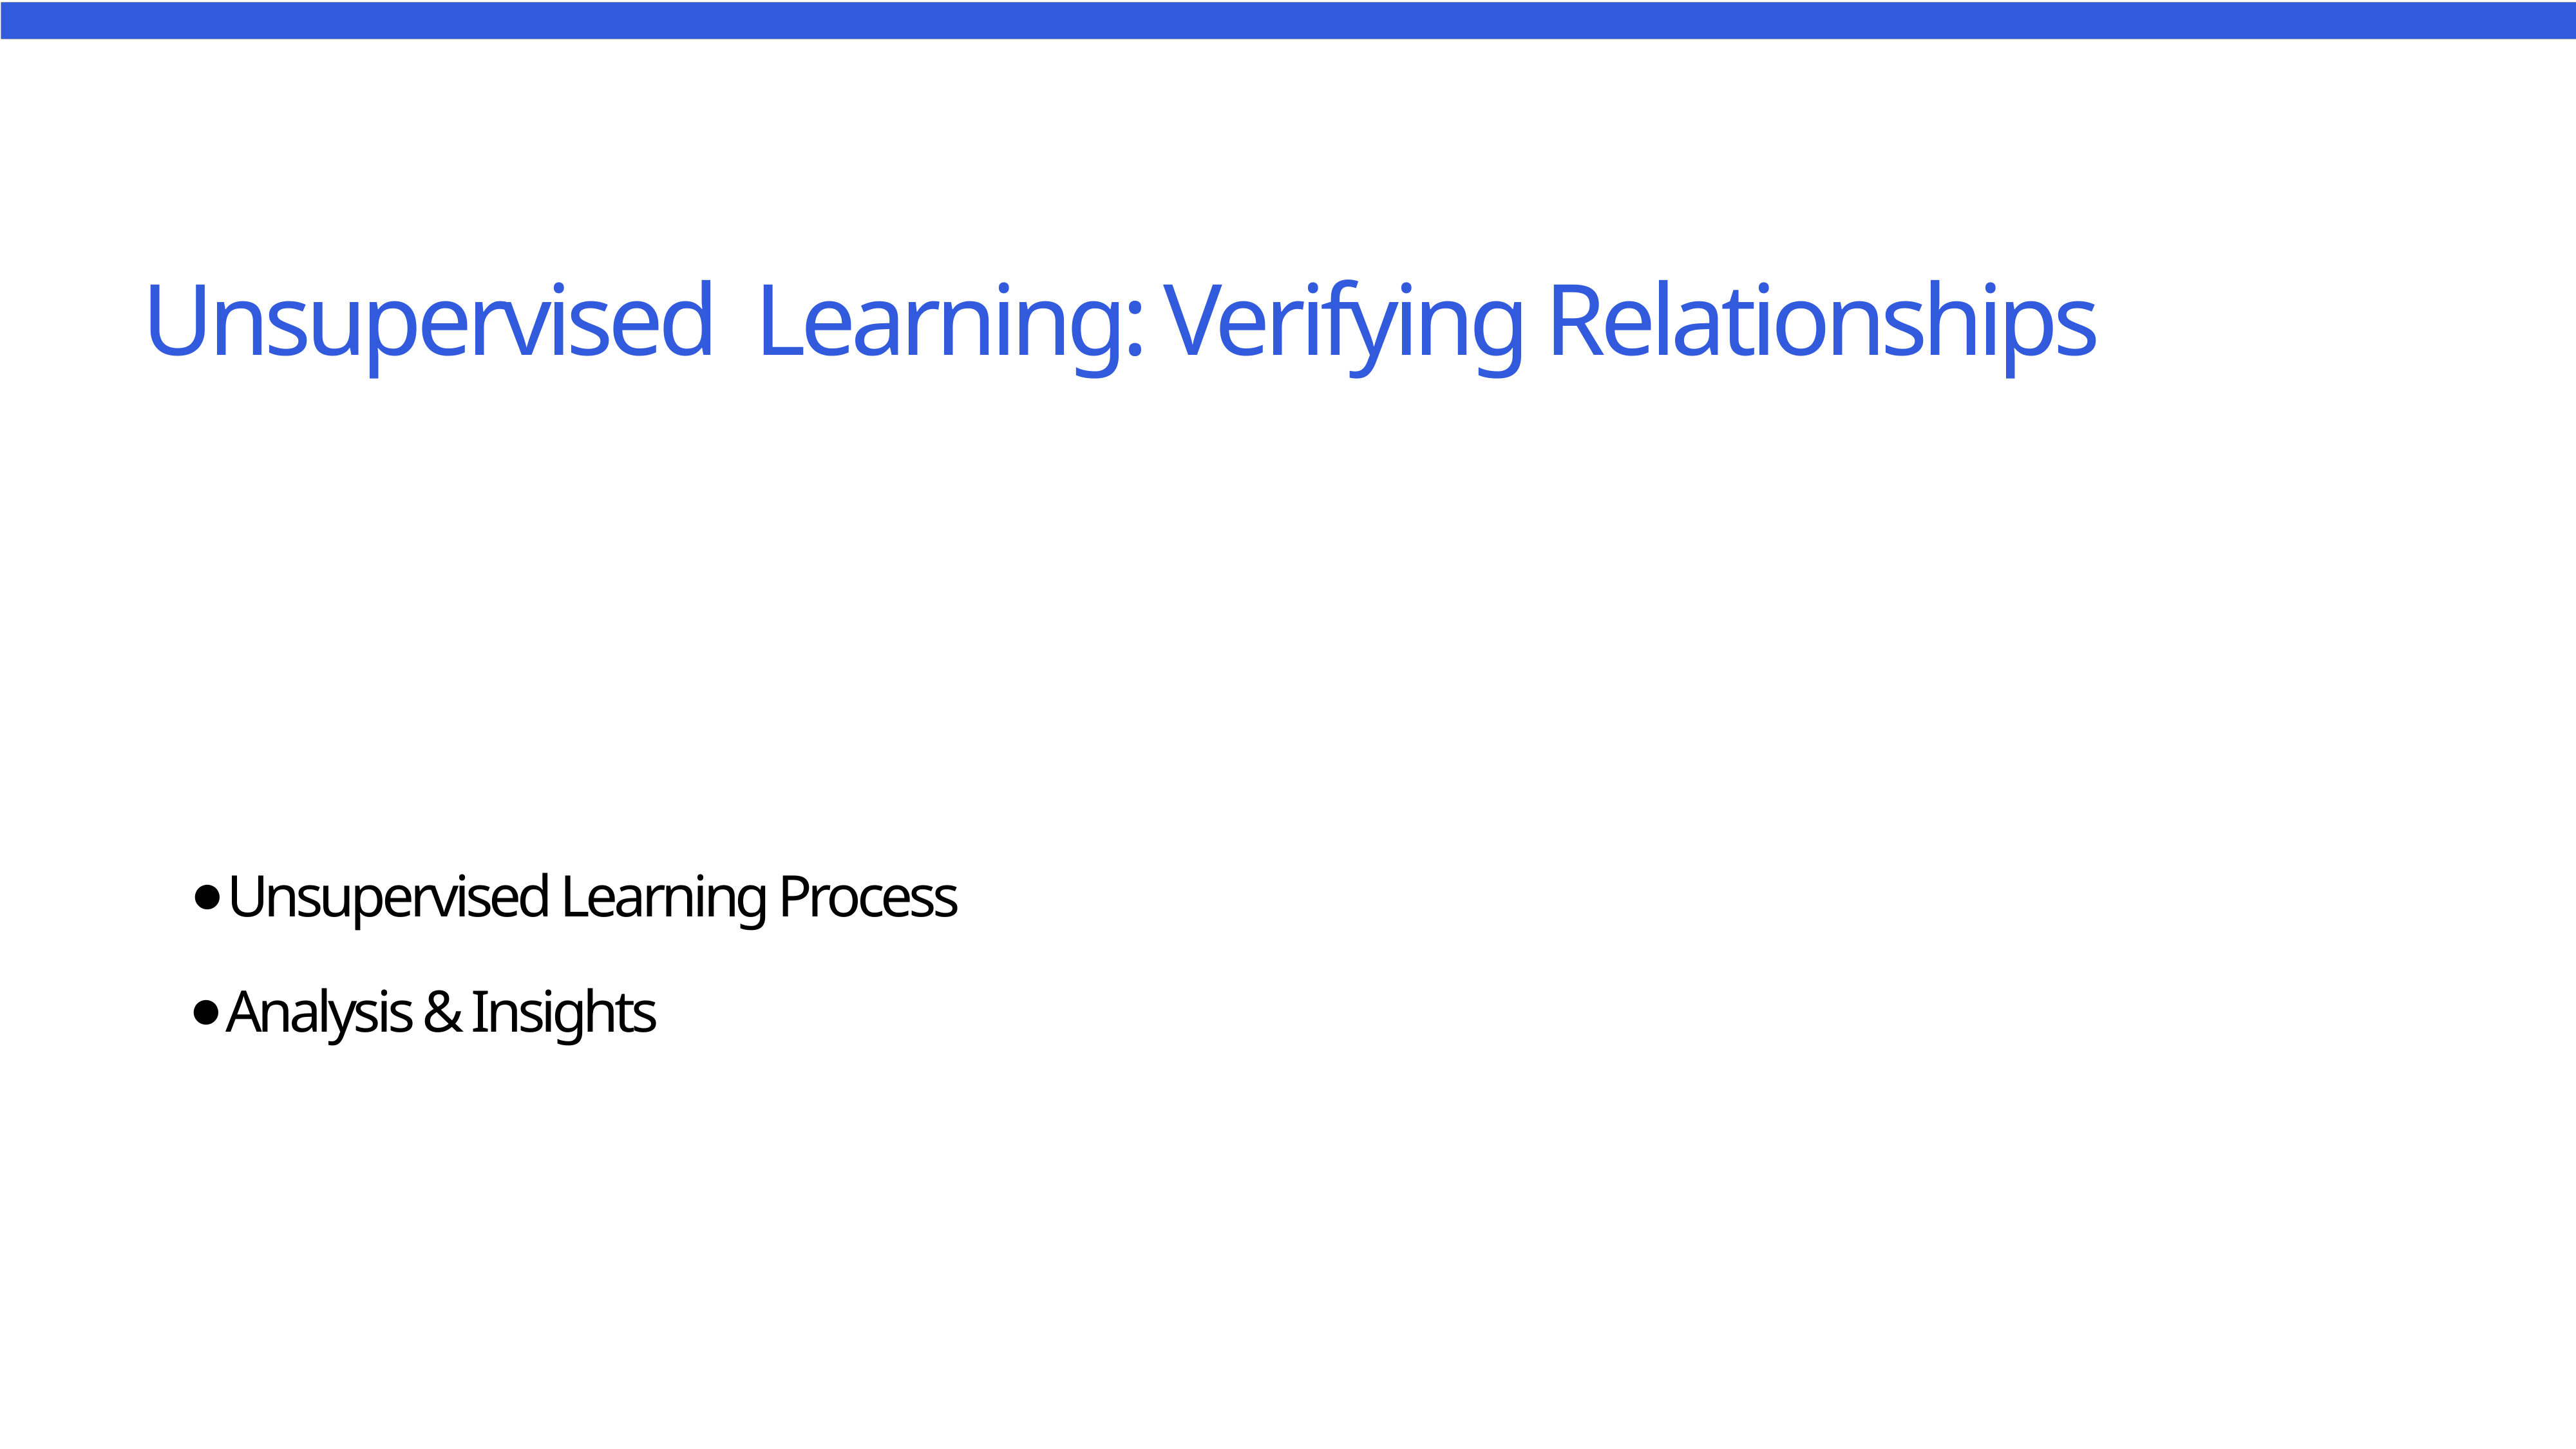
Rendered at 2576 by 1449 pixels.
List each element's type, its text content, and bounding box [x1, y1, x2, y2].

picture [0, 1, 2576, 41]
text_box Unsupervised Learning: Verifying Relationships [142, 237, 2391, 376]
text_box Unsupervised Learning Process [190, 848, 1493, 929]
text_box Analysis & Insights [189, 963, 2302, 1044]
